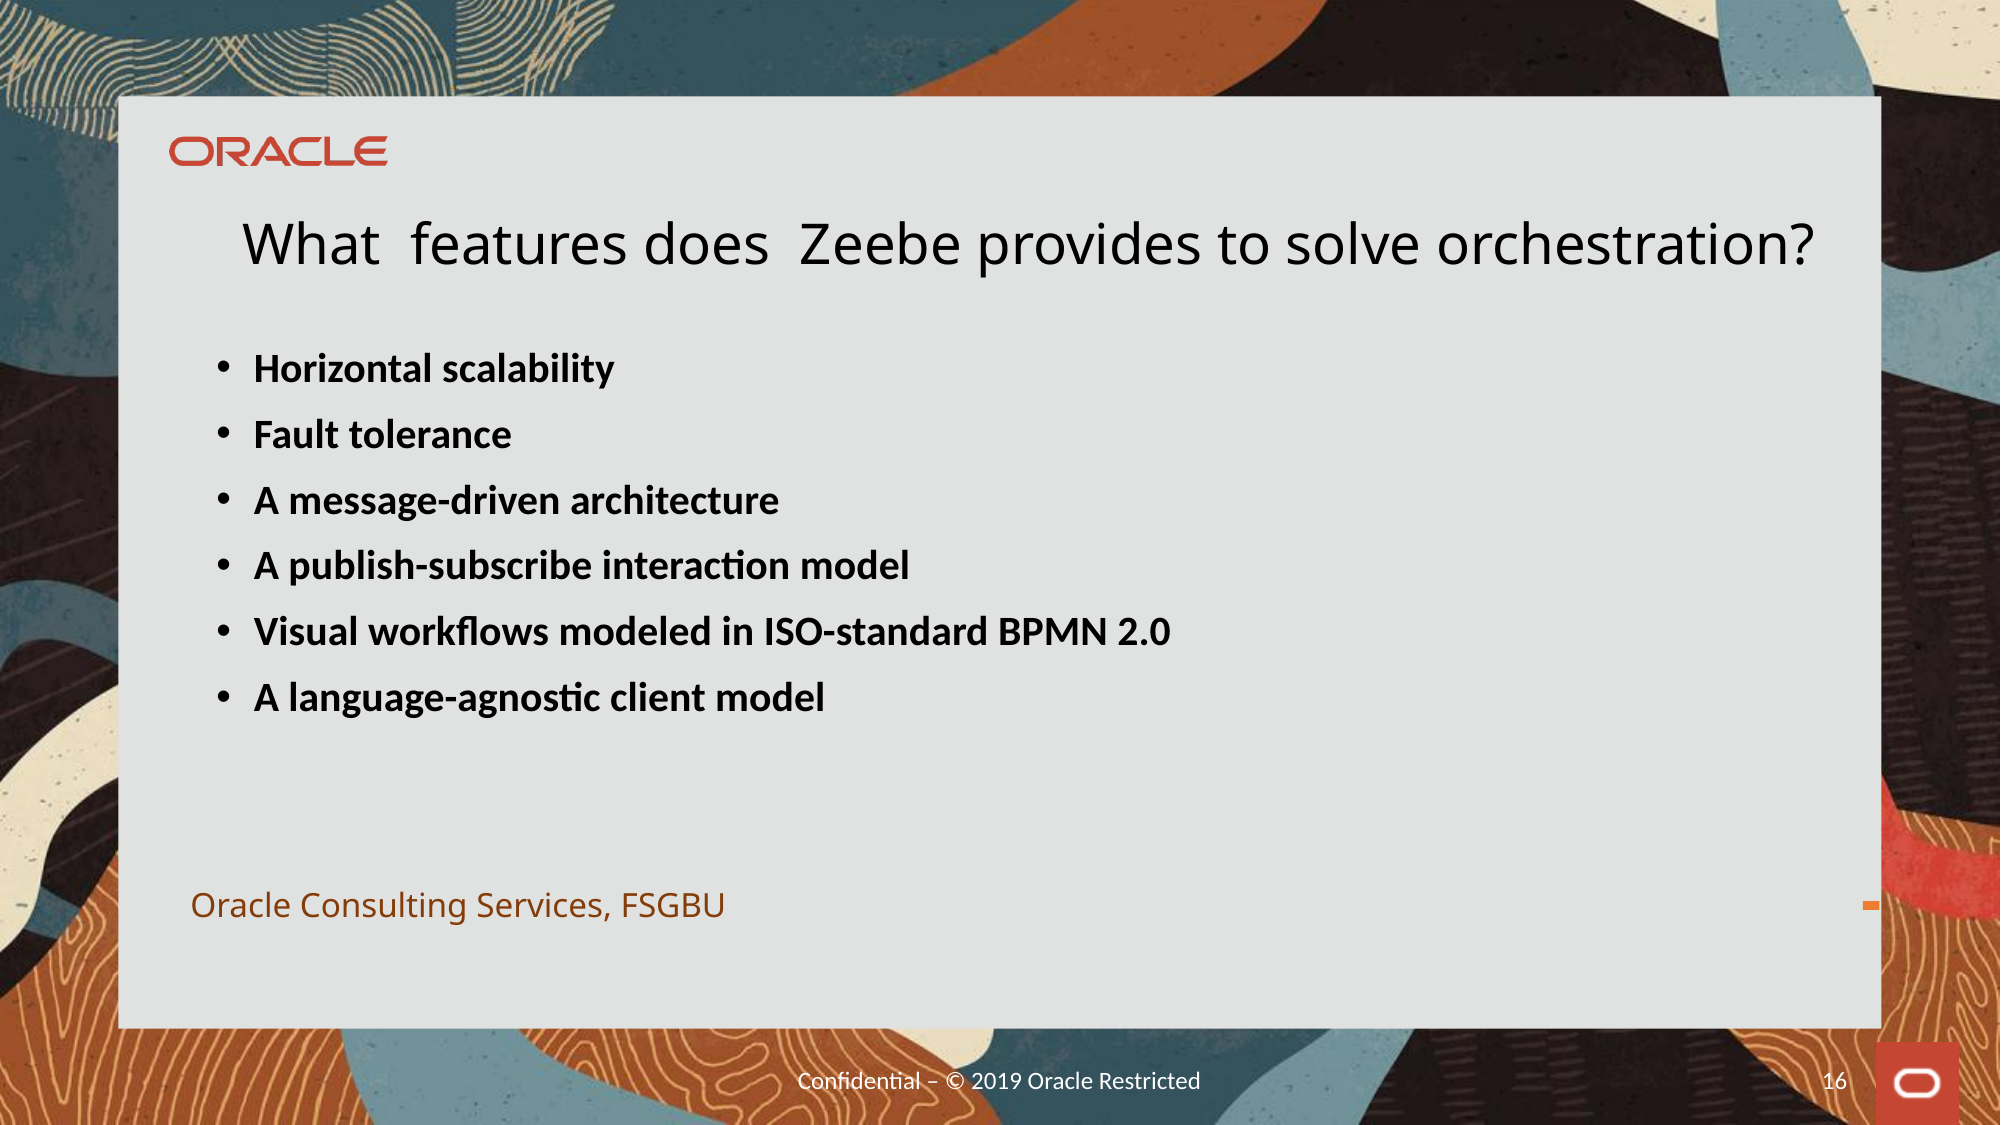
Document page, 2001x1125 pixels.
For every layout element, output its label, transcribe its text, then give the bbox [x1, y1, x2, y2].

slide_number 16 [1412, 1049, 1863, 1110]
footer Confidential – © 2019 Oracle Restricted [662, 1049, 1338, 1110]
title What features does Zeebe provides to solve orchestration? [209, 183, 1863, 310]
picture [0, 0, 2000, 1125]
list Oracle Consulting Services, FSGBU [190, 837, 1843, 928]
text_box Horizontal scalability Fault tolerance A message-driven architecture A publish-subscribe interaction model Visual workflows modeled in ISO-standard BPMN 2.0 A language-agnostic client model [201, 339, 1748, 868]
